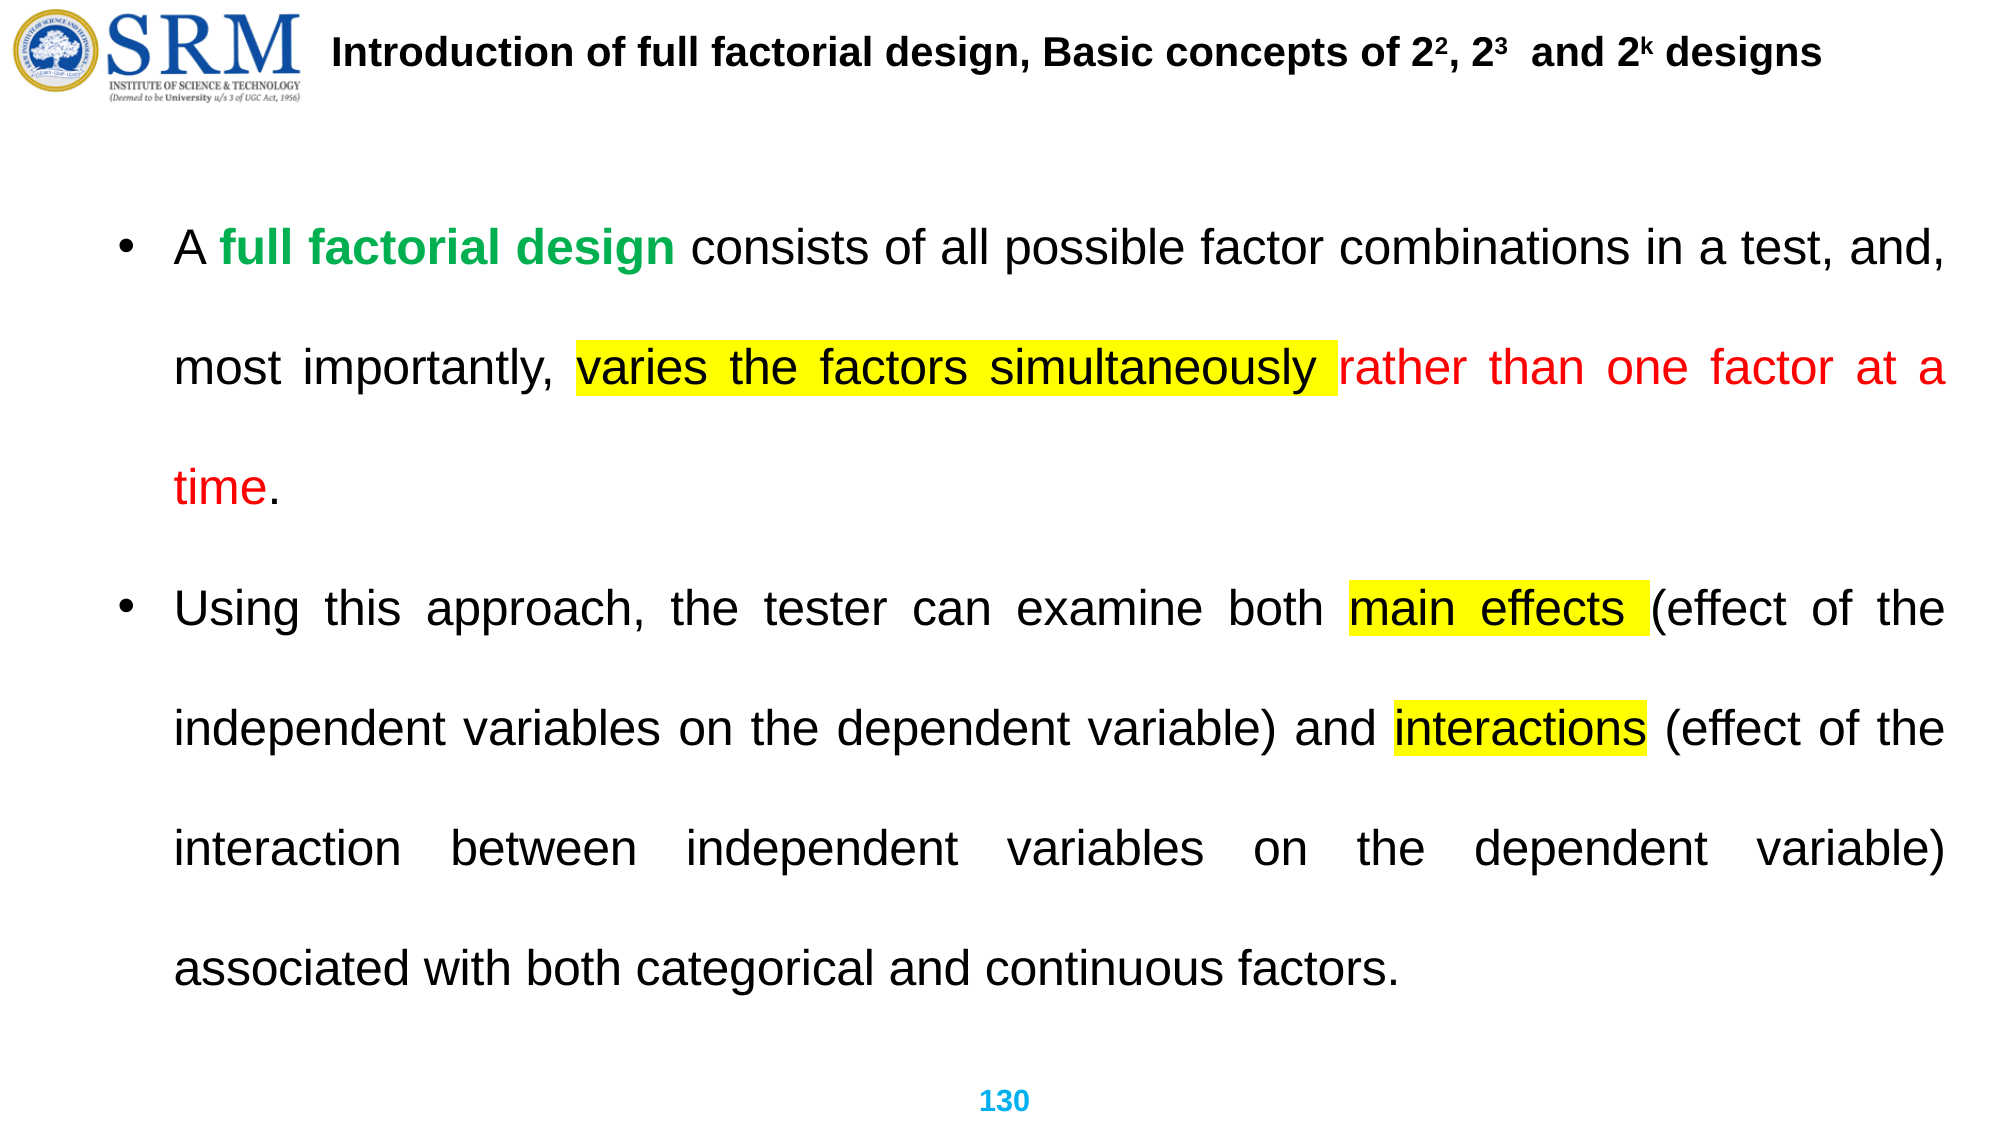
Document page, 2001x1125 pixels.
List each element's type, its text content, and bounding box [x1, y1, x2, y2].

text_box A full factorial design consists of all possible factor combinations in a test, and, most importantly, varies the factors simultaneously rather than one factor at a time. Using this approach, the tester can examine both main effects (effect of the independent variables on the dependent variable) and interactions (effect of the interaction between independent variables on the dependent variable) associated with both categorical and continuous factors. [115, 101, 1947, 996]
title Introduction of full factorial design, Basic concepts of 22, 23 and 2k designs [316, 0, 2000, 102]
picture [1, 0, 309, 119]
slide_number 130 [924, 1072, 1085, 1125]
